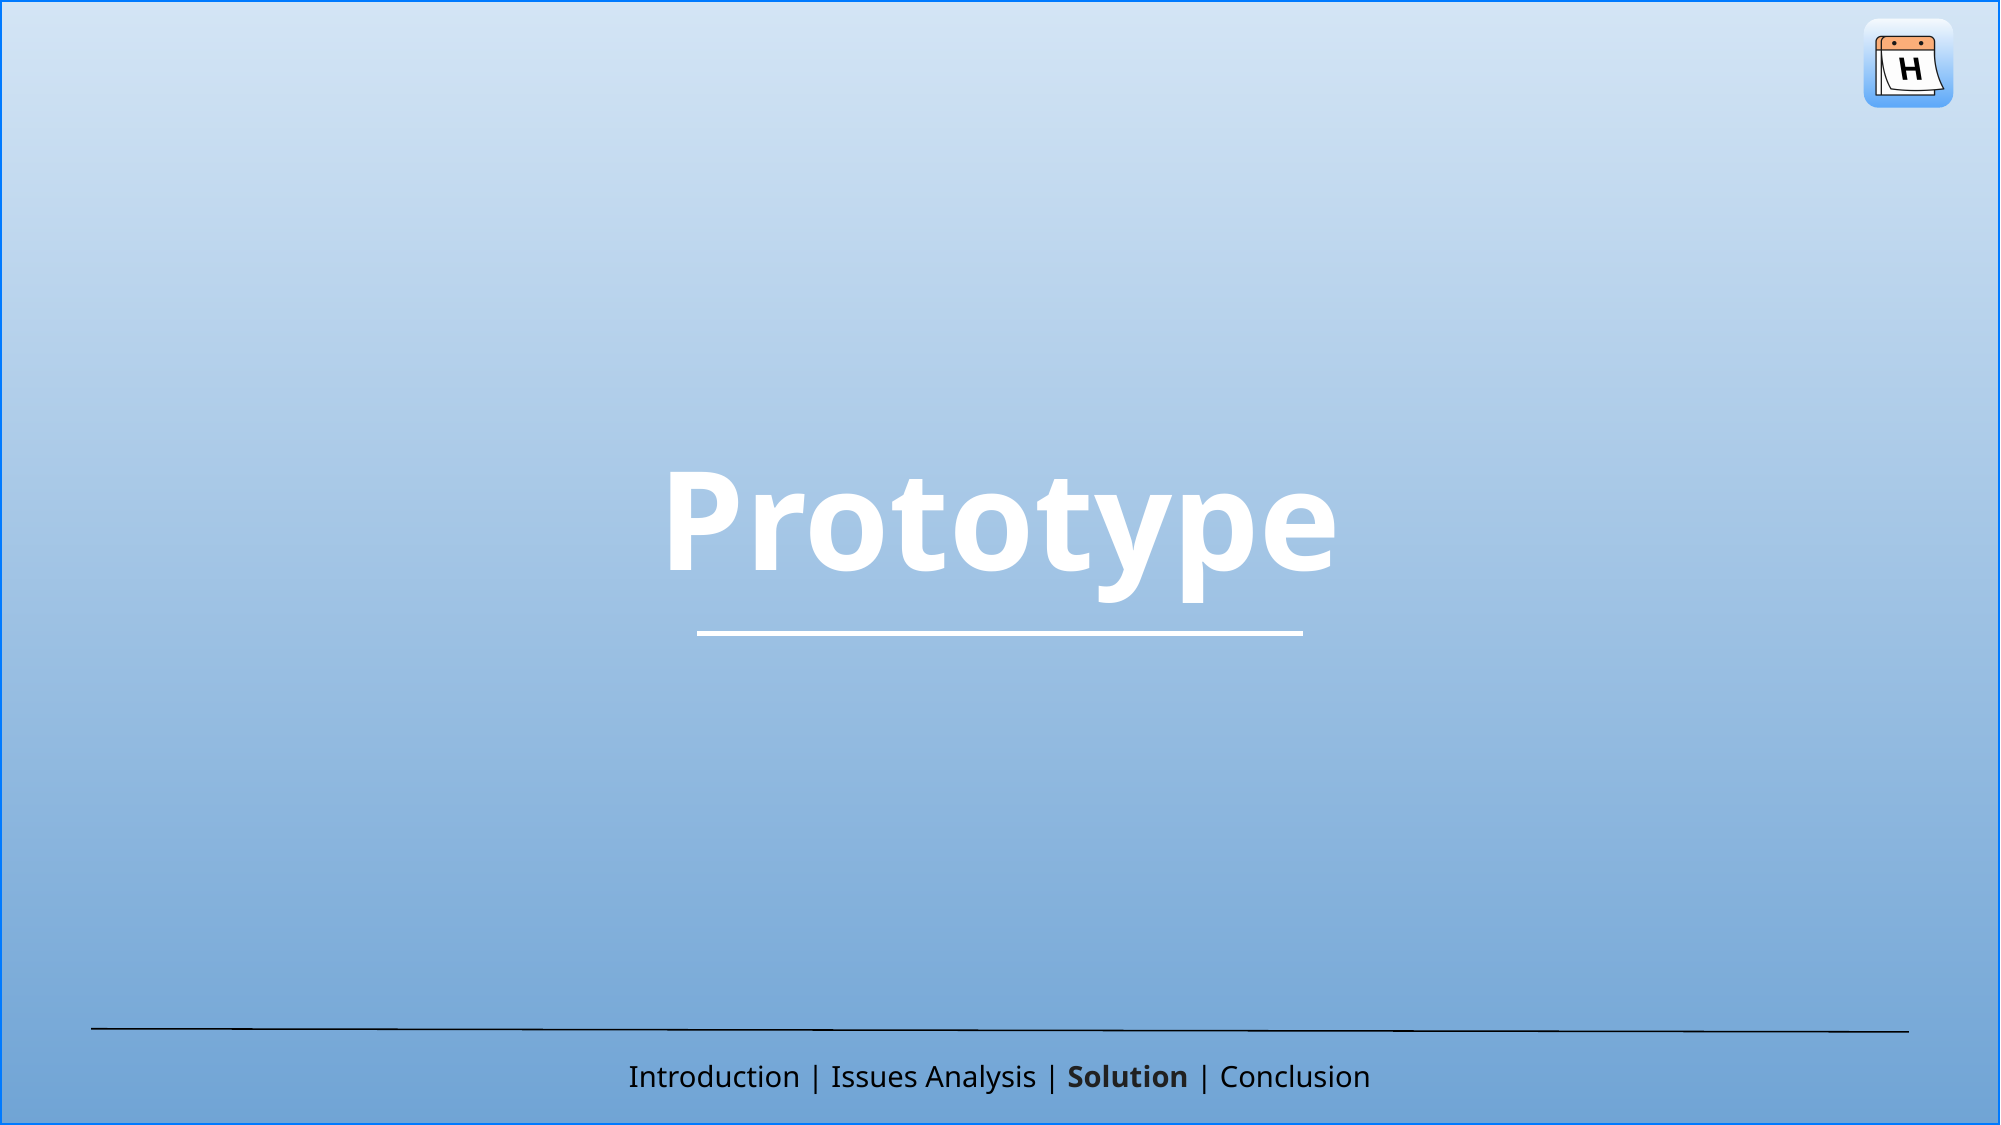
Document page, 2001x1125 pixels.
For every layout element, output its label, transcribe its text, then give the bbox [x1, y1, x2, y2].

text_box [0, 0, 2000, 1125]
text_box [90, 1028, 1910, 1033]
text_box Introduction | Issues Analysis | Solution | Conclusion [136, 1043, 1864, 1105]
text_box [89, 1031, 1914, 1042]
text_box Prototype [474, 417, 1526, 613]
picture [1863, 18, 1954, 108]
